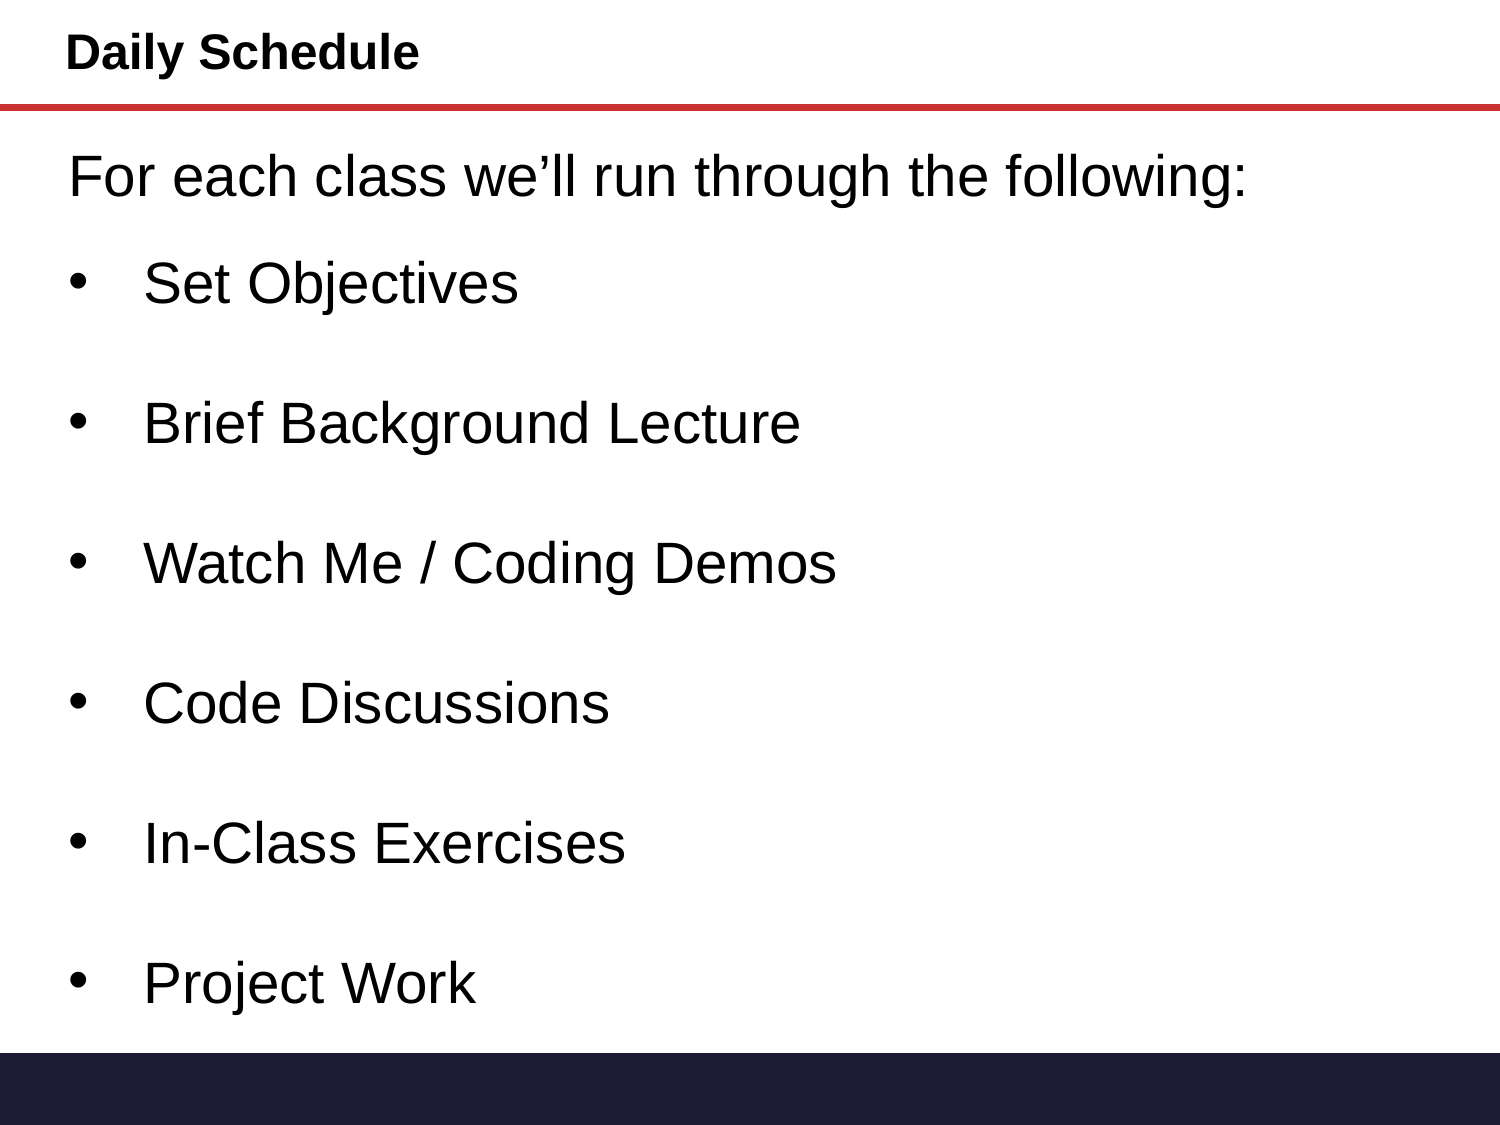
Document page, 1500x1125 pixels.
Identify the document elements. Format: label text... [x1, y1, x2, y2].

text_box For each class we’ll run through the following: Set Objectives Brief Background Lecture Watch Me / Coding Demos Code Discussions In-Class Exercises Project Work [16, 122, 1484, 1037]
title Daily Schedule [50, 0, 948, 108]
